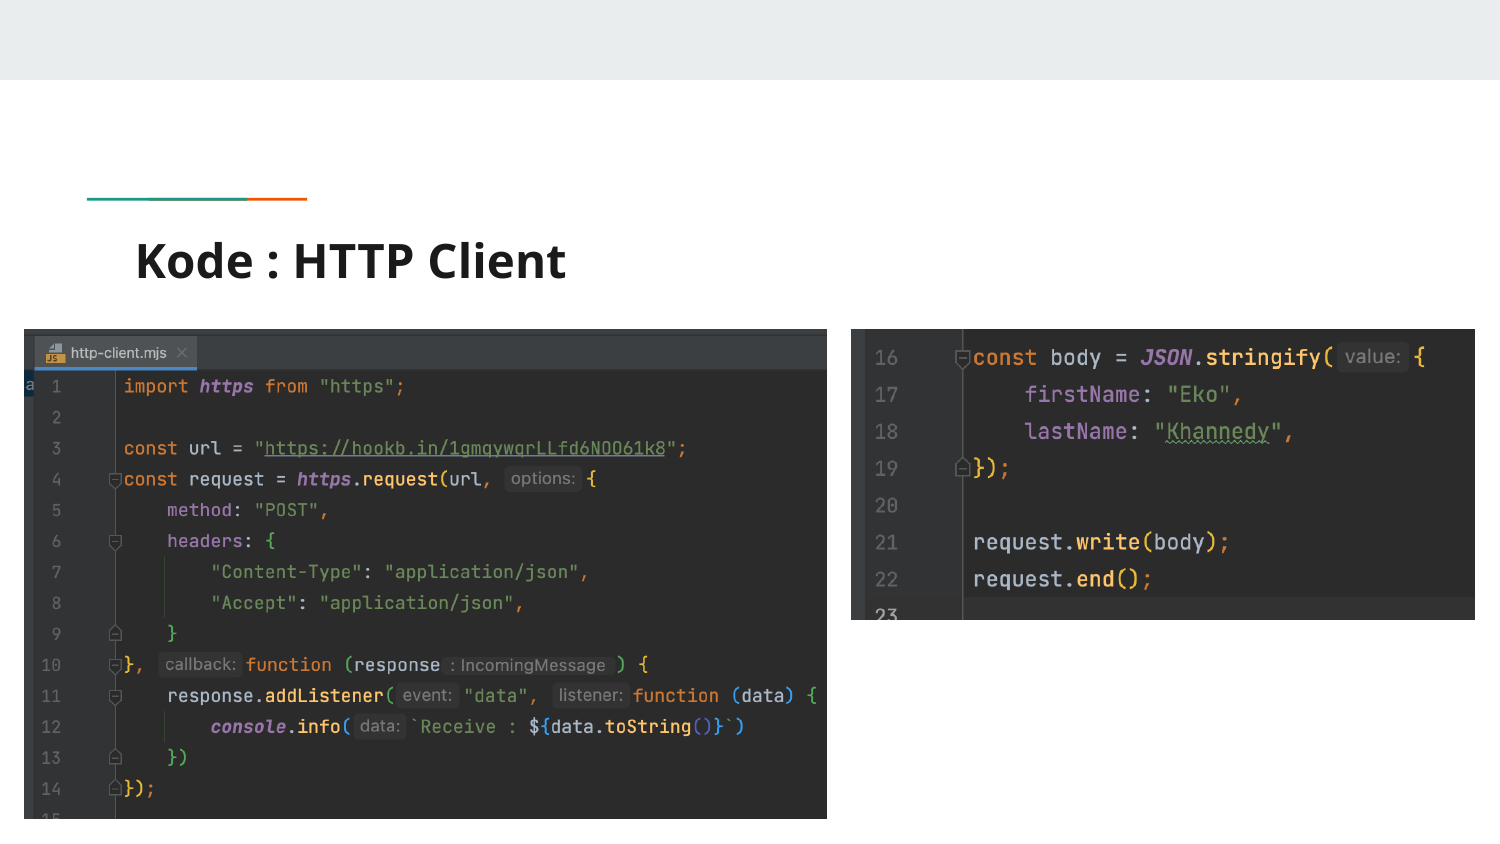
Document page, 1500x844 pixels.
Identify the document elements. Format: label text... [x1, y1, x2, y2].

title Kode : HTTP Client [119, 216, 1381, 305]
picture [24, 328, 827, 819]
picture [851, 328, 1476, 620]
